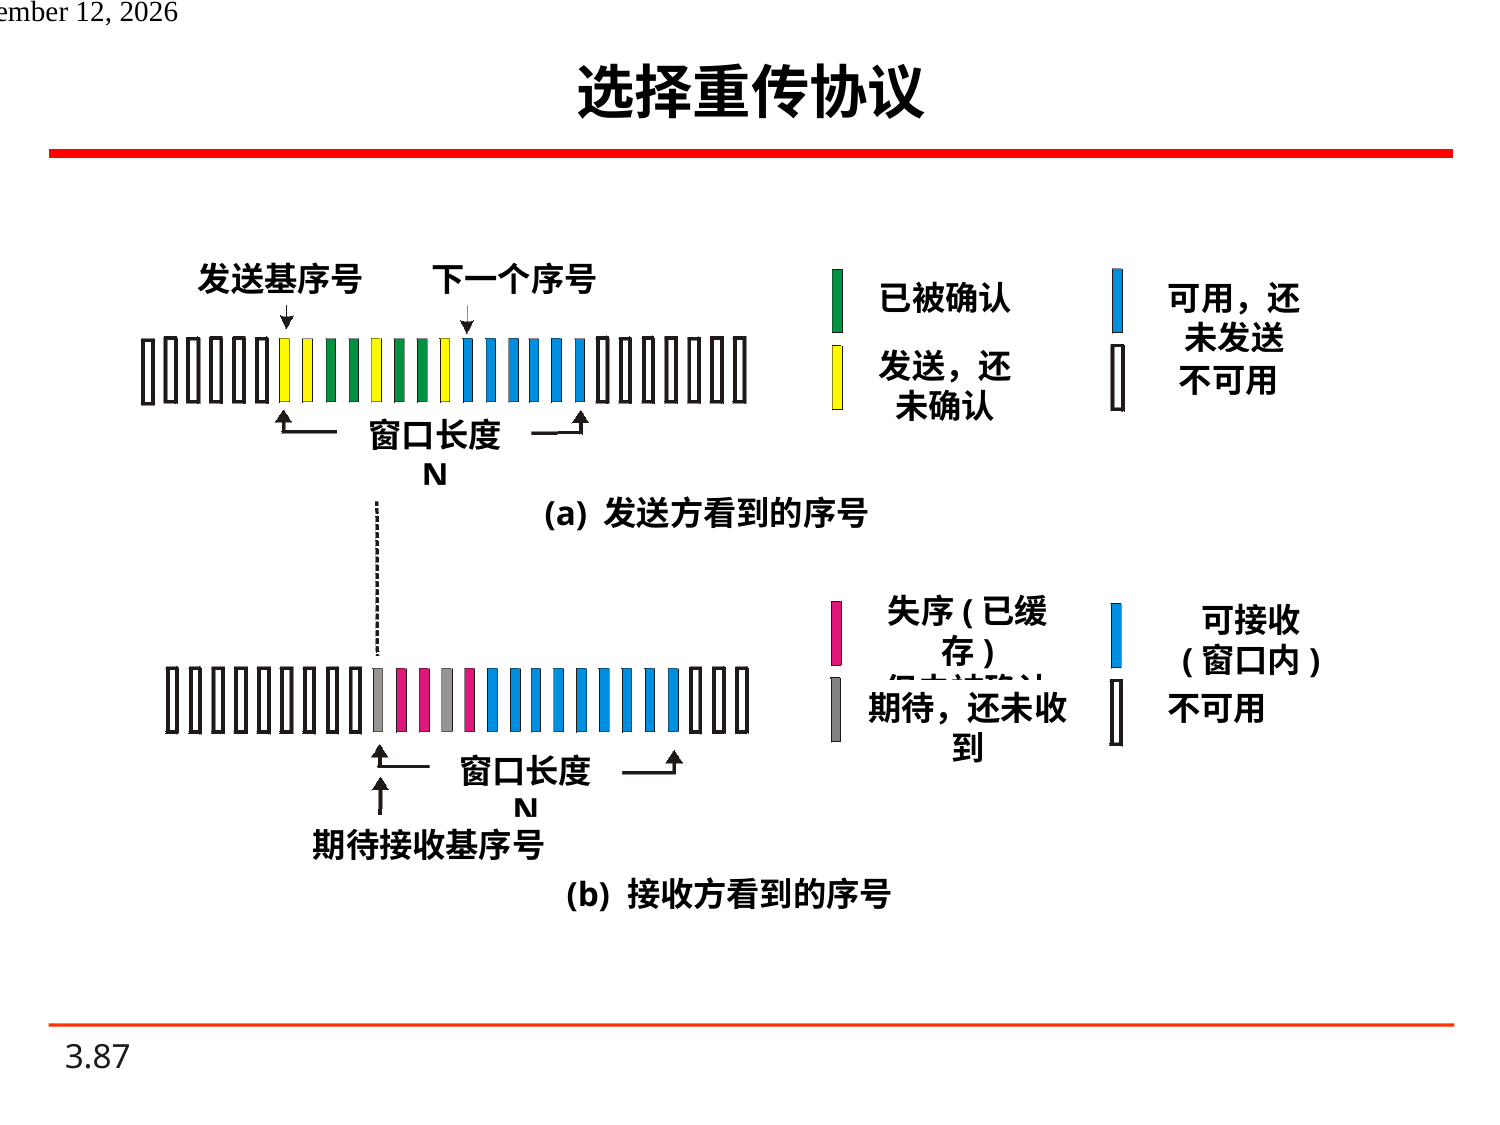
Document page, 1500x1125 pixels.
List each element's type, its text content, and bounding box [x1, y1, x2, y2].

title 选择重传协议 [59, 37, 1443, 143]
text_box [141, 250, 1371, 922]
